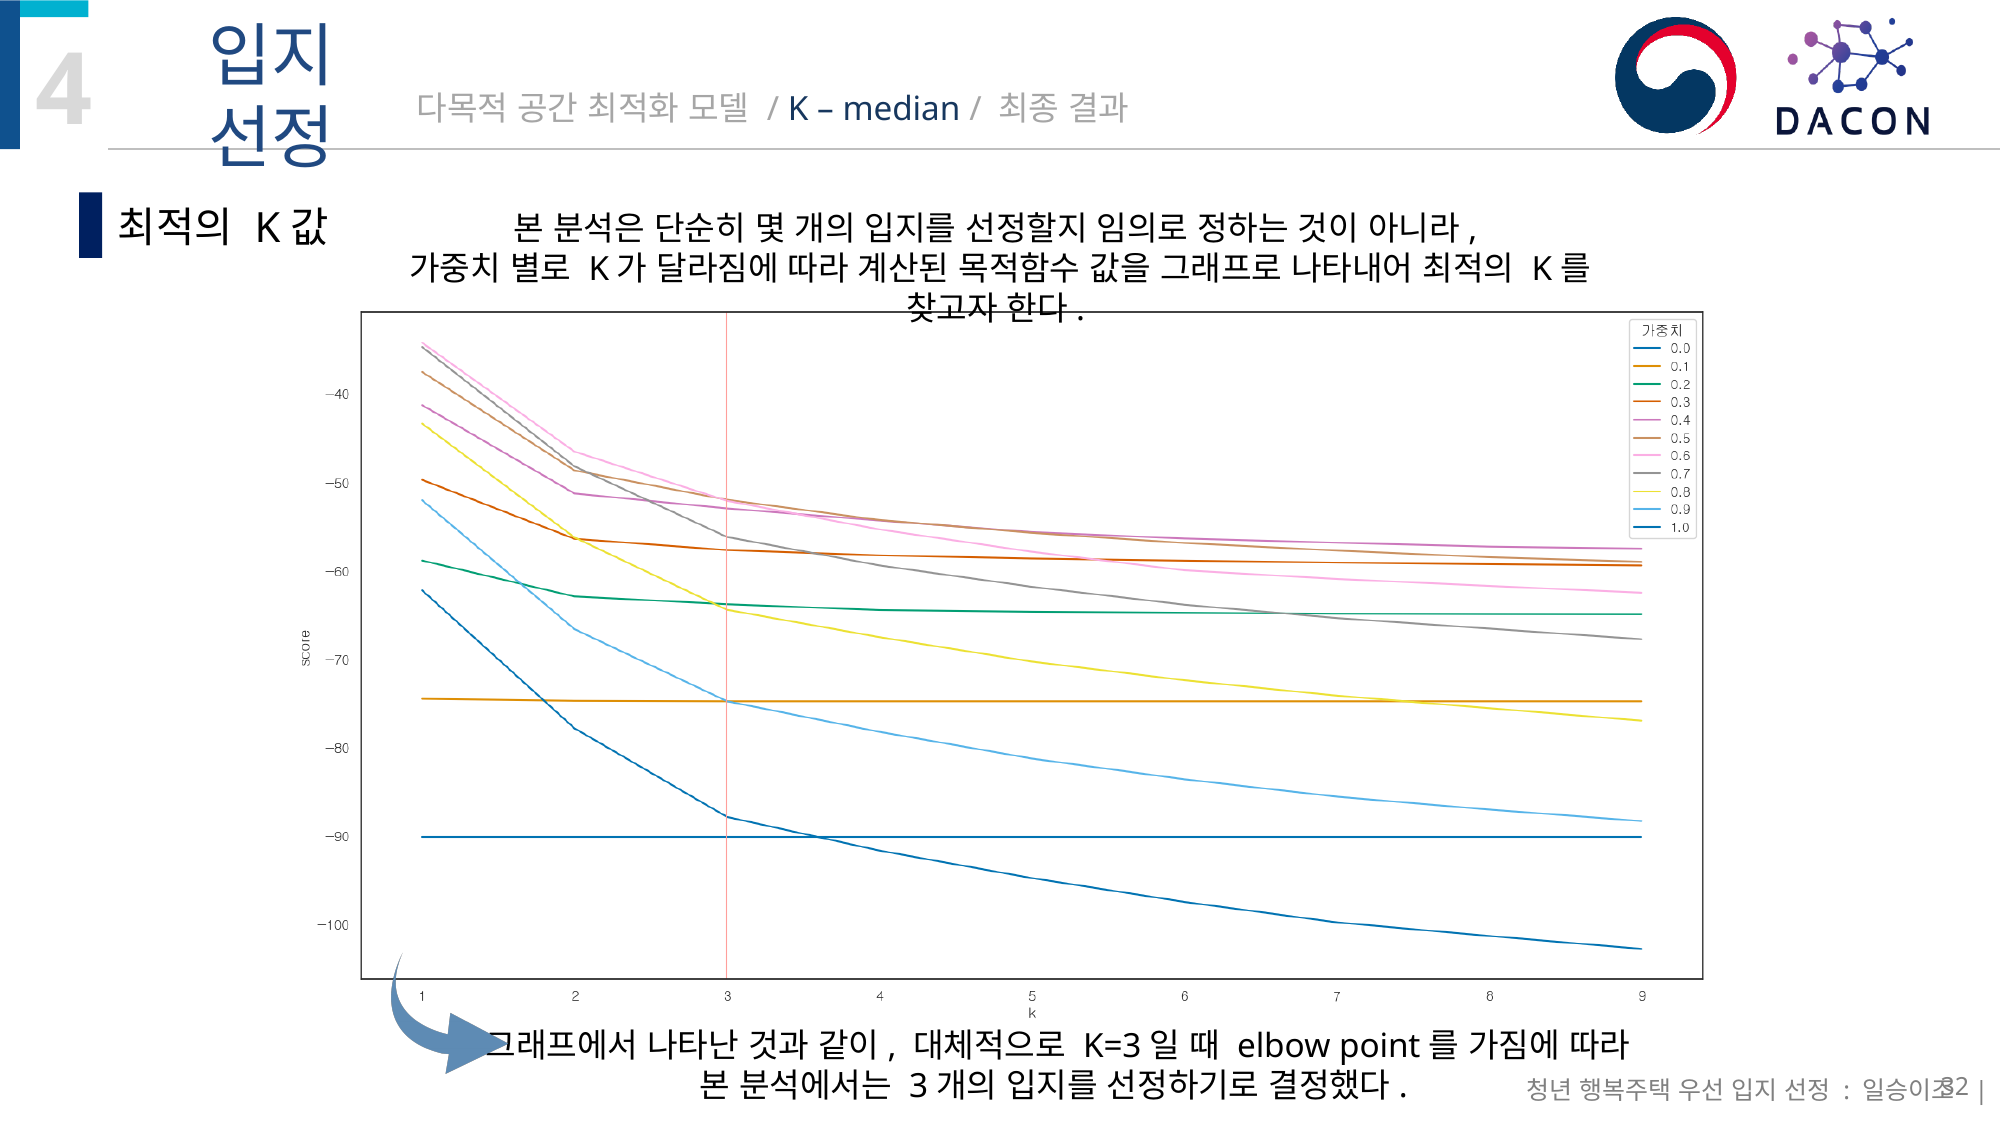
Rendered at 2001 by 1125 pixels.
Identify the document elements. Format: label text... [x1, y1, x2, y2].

text_box 본 분석은 단순히 몇 개의 입지를 선정할지 임의로 정하는 것이 아니라, 가중치 별로 K가 달라짐에 따라 계산된 목적함수 값을 그래프로 나타내어 최적의 K를 찾고자 한다. [356, 199, 1644, 302]
picture [1773, 0, 1932, 139]
text_box 최적의 K값 [0, 193, 483, 258]
title 다목적 공간 최적화 모델 / K – median / 최종 결과 [330, 65, 1217, 148]
picture [289, 304, 1711, 1101]
text_box 그래프에서 나타난 것과 같이, 대체적으로 K=3일 때 elbow point를 가짐에 따라 본 분석에서는 3개의 입지를 선정하기로 결정했다. [468, 1037, 1649, 1112]
slide_number 32 [1920, 1057, 1985, 1118]
picture [1614, 14, 1737, 137]
